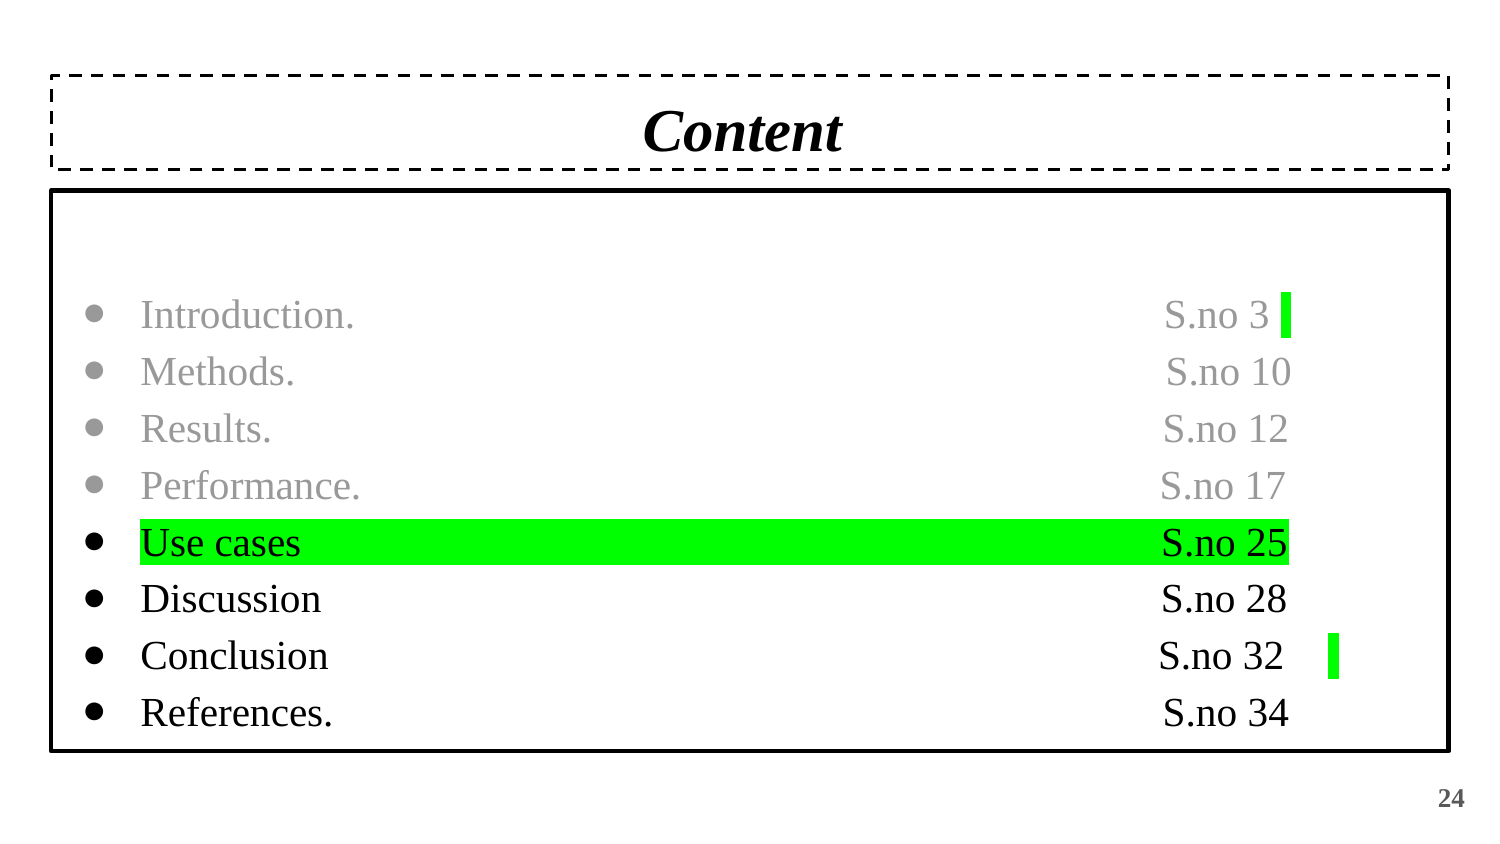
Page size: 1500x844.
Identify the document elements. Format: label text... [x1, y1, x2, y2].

slide_number ‹#› [1389, 764, 1480, 830]
title Content [51, 75, 1449, 170]
list Introduction. S.no 3 Methods. S.no 10 Results. S.no 12 Performance. S.no 17 Use cases S.no 25 Discussion S.no 28 Conclusion S.no 32 References. S.no 34 [51, 190, 1449, 752]
